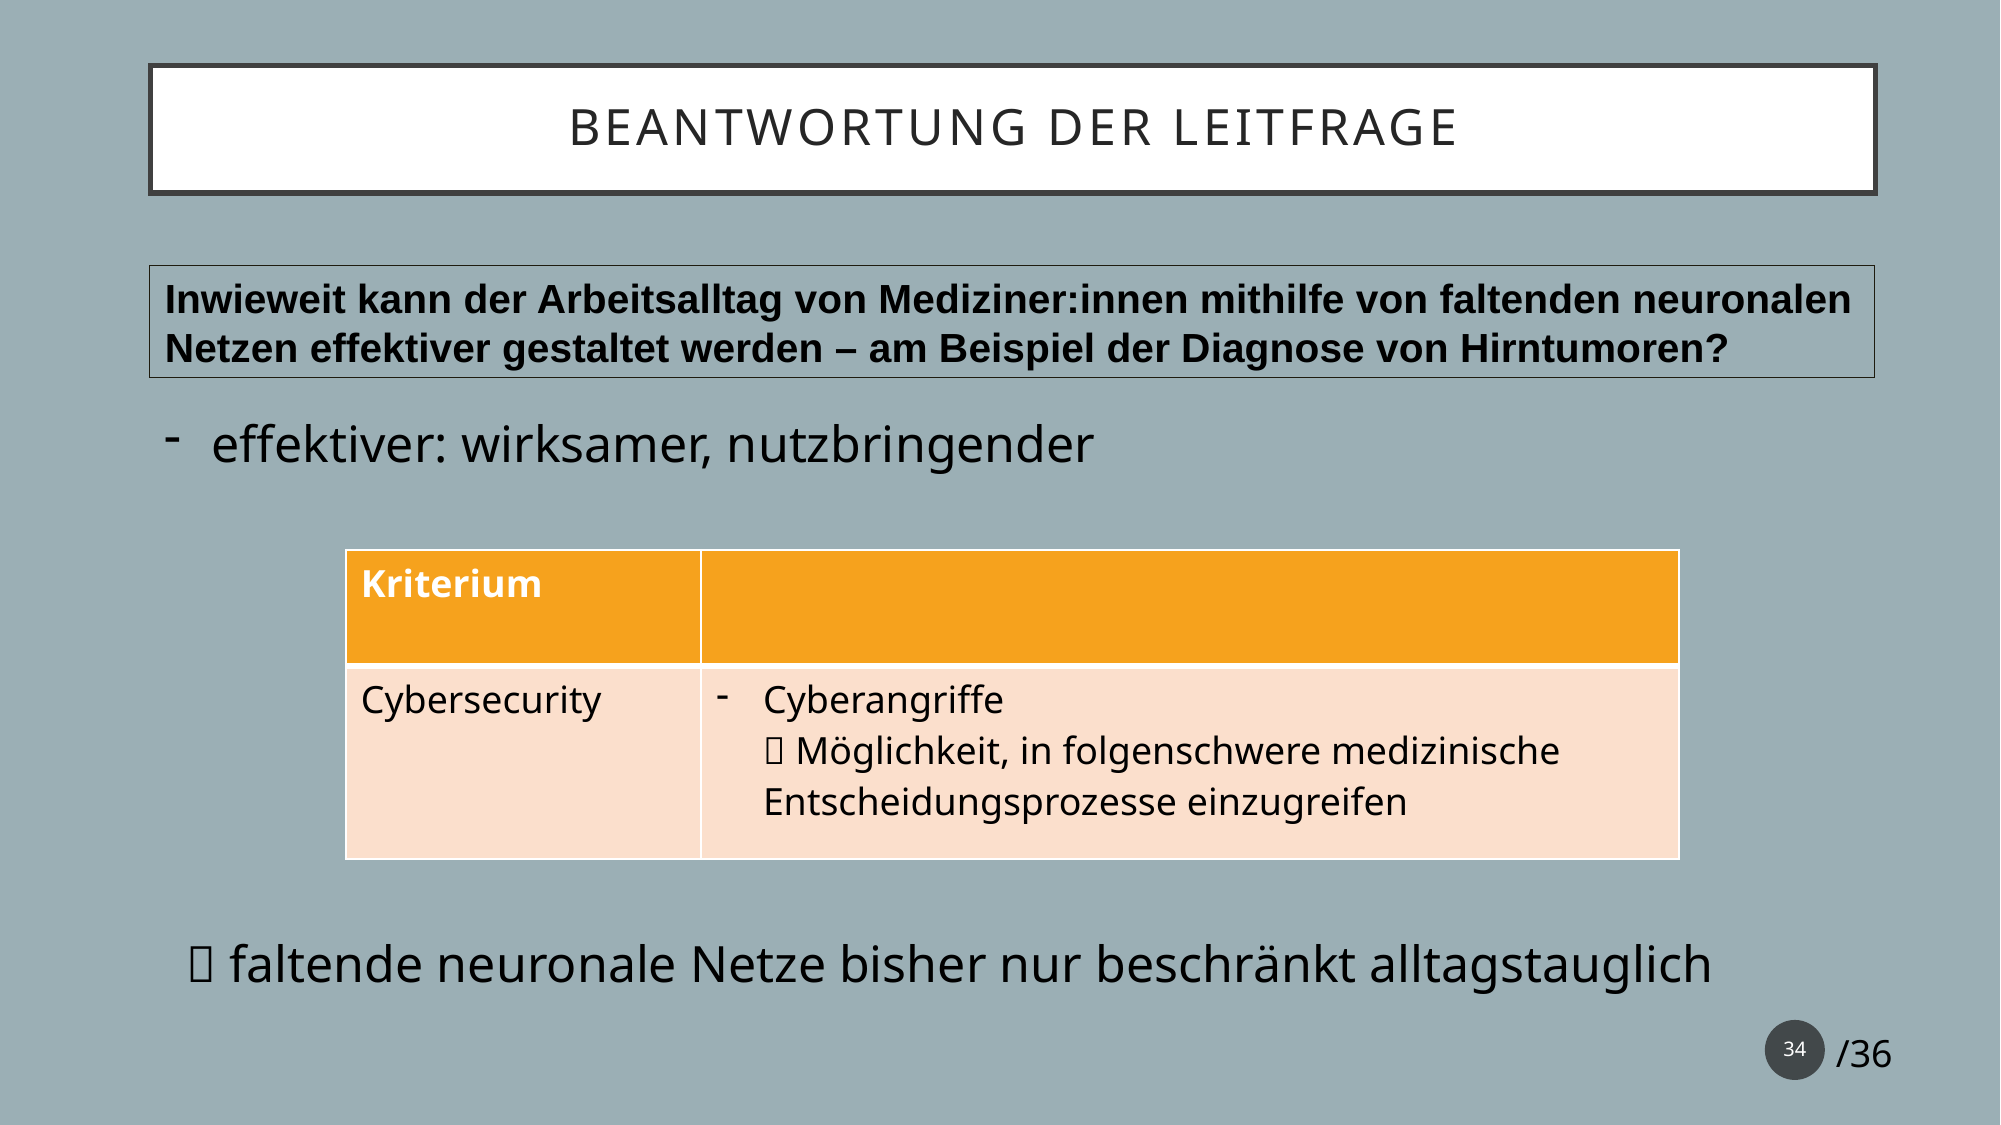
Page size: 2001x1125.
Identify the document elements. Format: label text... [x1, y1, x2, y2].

text_box Beantwortung der Leitfrage [150, 65, 1876, 193]
slide_number 34 [1764, 1019, 1825, 1080]
table_cell Cybersecurity [347, 669, 700, 858]
table_header [702, 551, 1678, 663]
text_box  faltende neuronale Netze bisher nur beschränkt alltagstauglich [171, 924, 1875, 1000]
text_box effektiver: wirksamer, nutzbringender [149, 405, 1850, 481]
table_header Kriterium [347, 551, 700, 663]
text_box Inwieweit kann der Arbeitsalltag von Mediziner:innen mithilfe von faltenden neuronalen Netzen effektiver gestaltet werden – am Beispiel der Diagnose von Hirntumoren? [149, 265, 1875, 378]
table_cell Cyberangriffe  Möglichkeit, in folgenschwere medizinische Entscheidungsprozesse einzugreifen [702, 669, 1678, 858]
